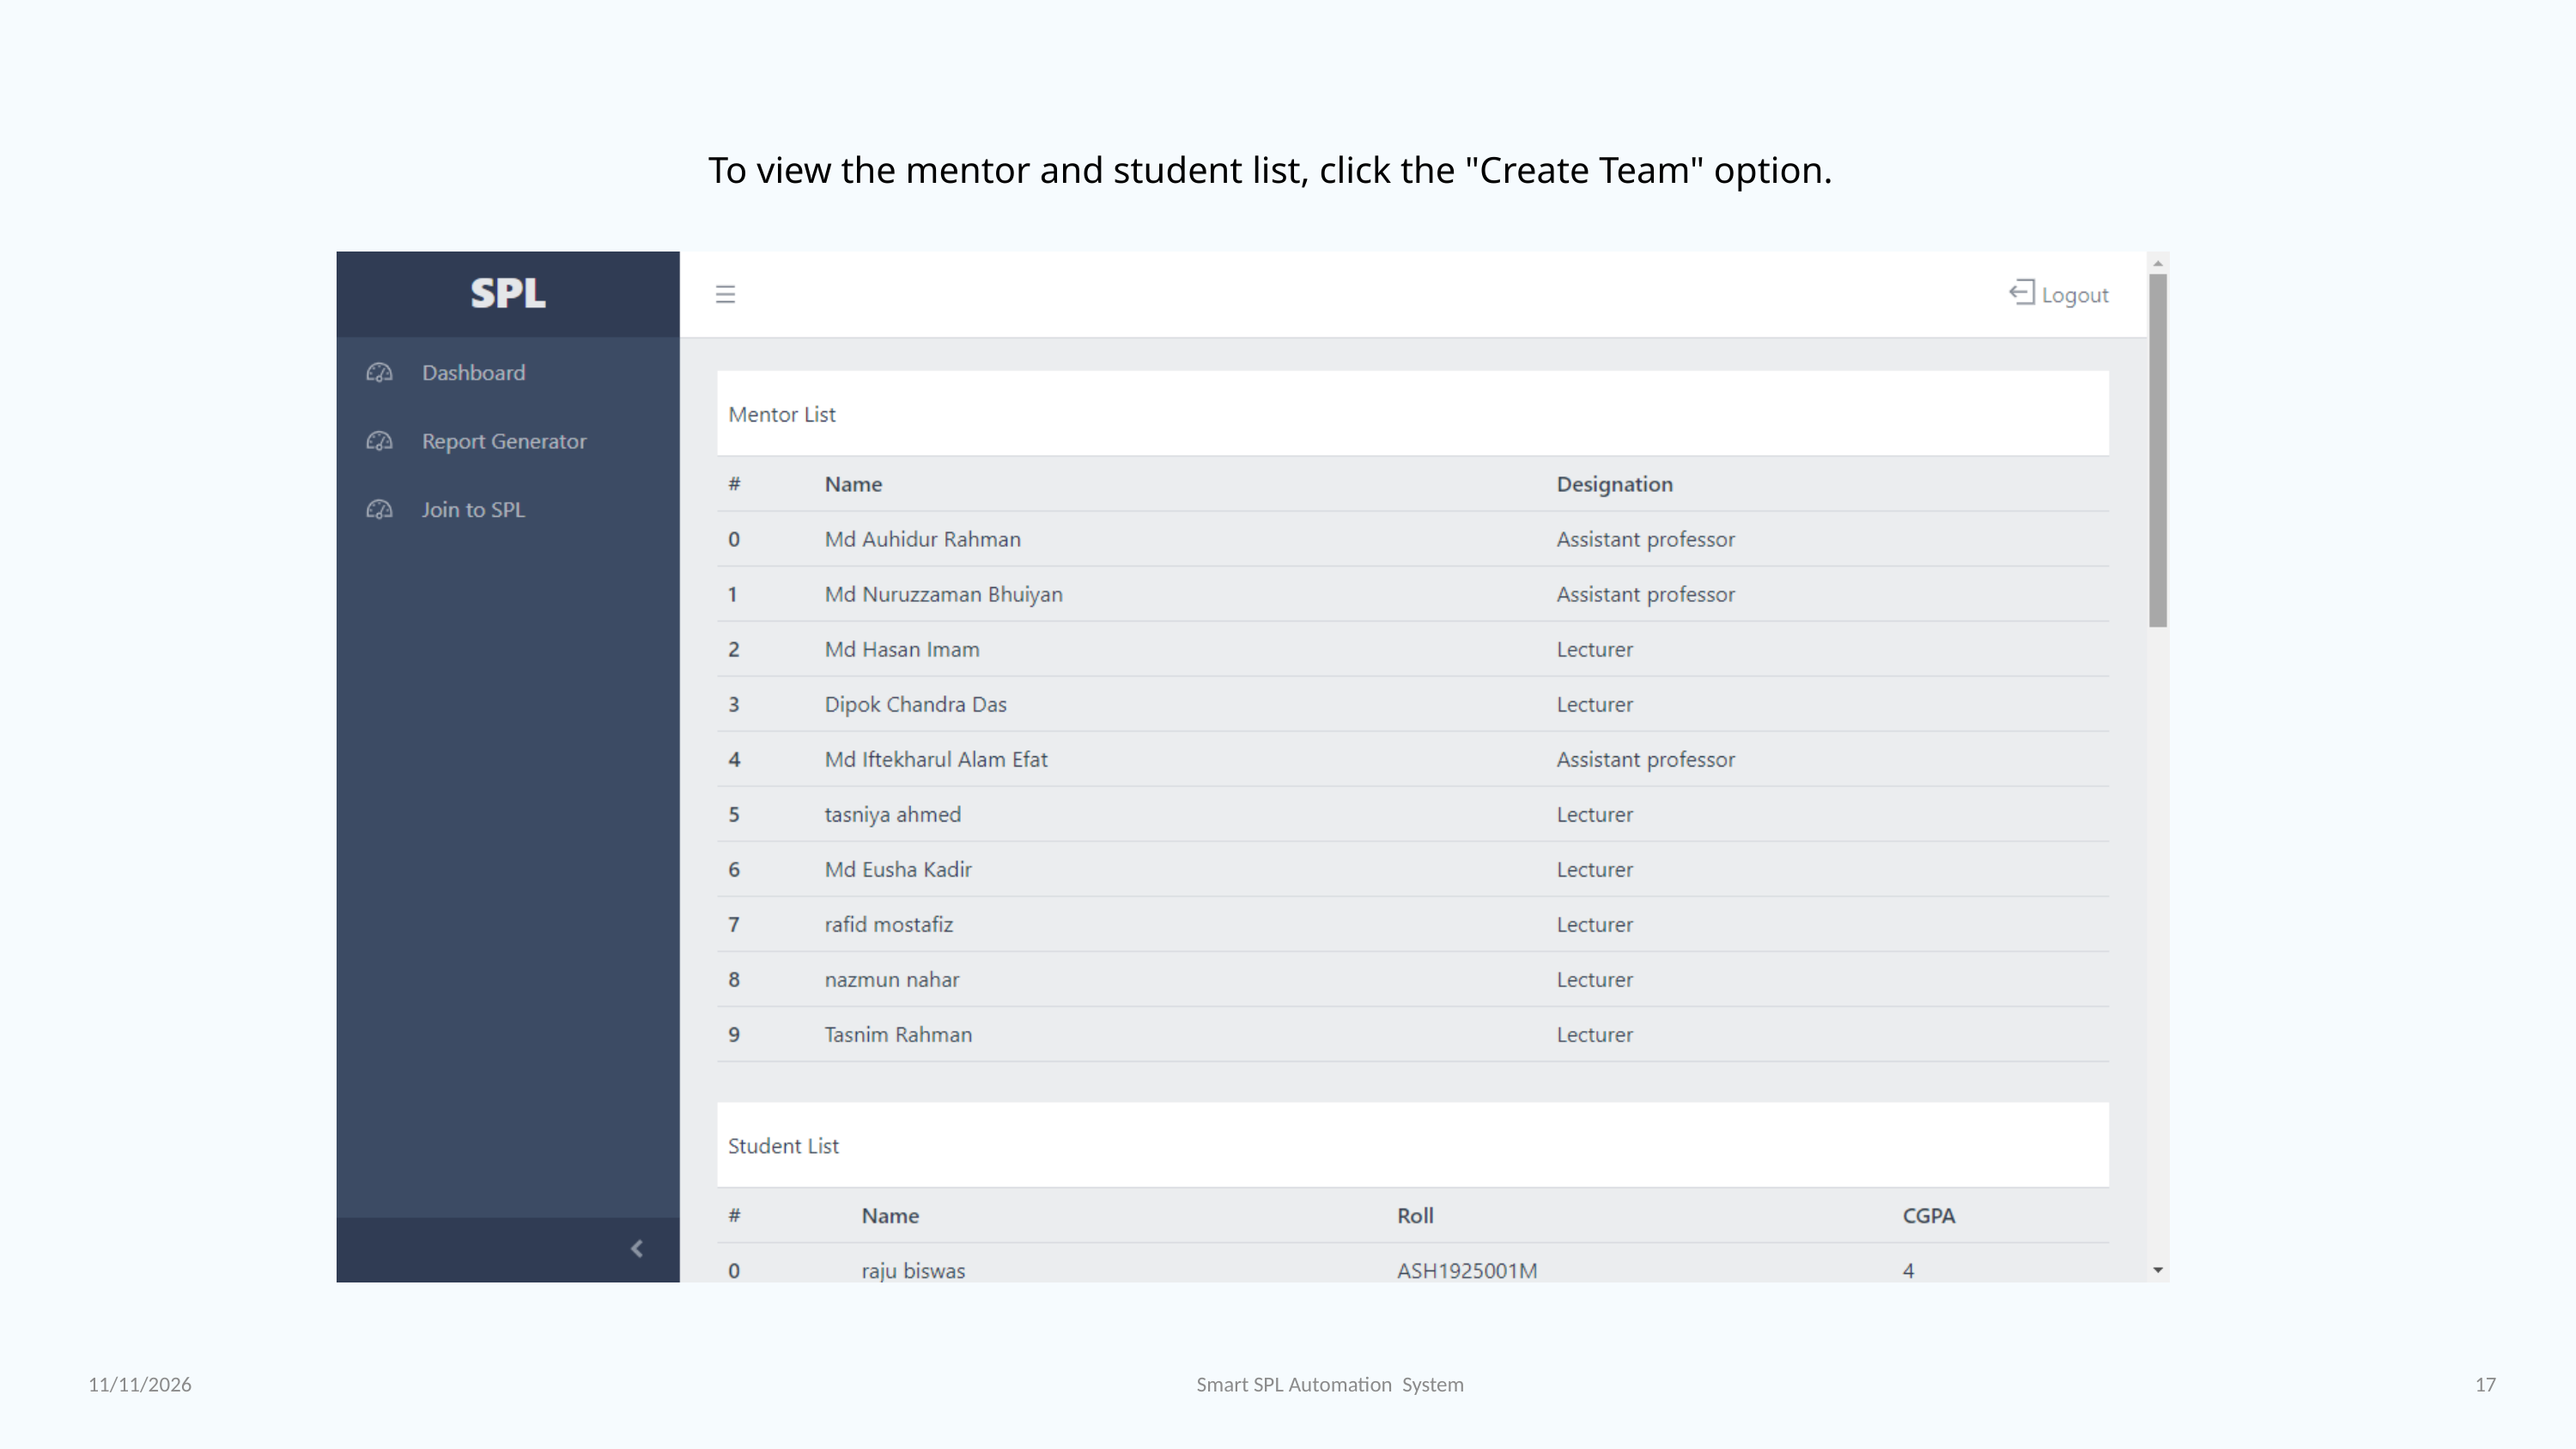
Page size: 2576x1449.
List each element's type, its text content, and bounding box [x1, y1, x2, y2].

footer Smart SPL Automation System [1127, 1357, 1535, 1410]
text_box To view the mentor and student list, click the "Create Team" option. [708, 144, 1943, 191]
slide_number 17 [2208, 1357, 2510, 1410]
picture [336, 252, 2170, 1282]
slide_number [75, 1357, 376, 1410]
